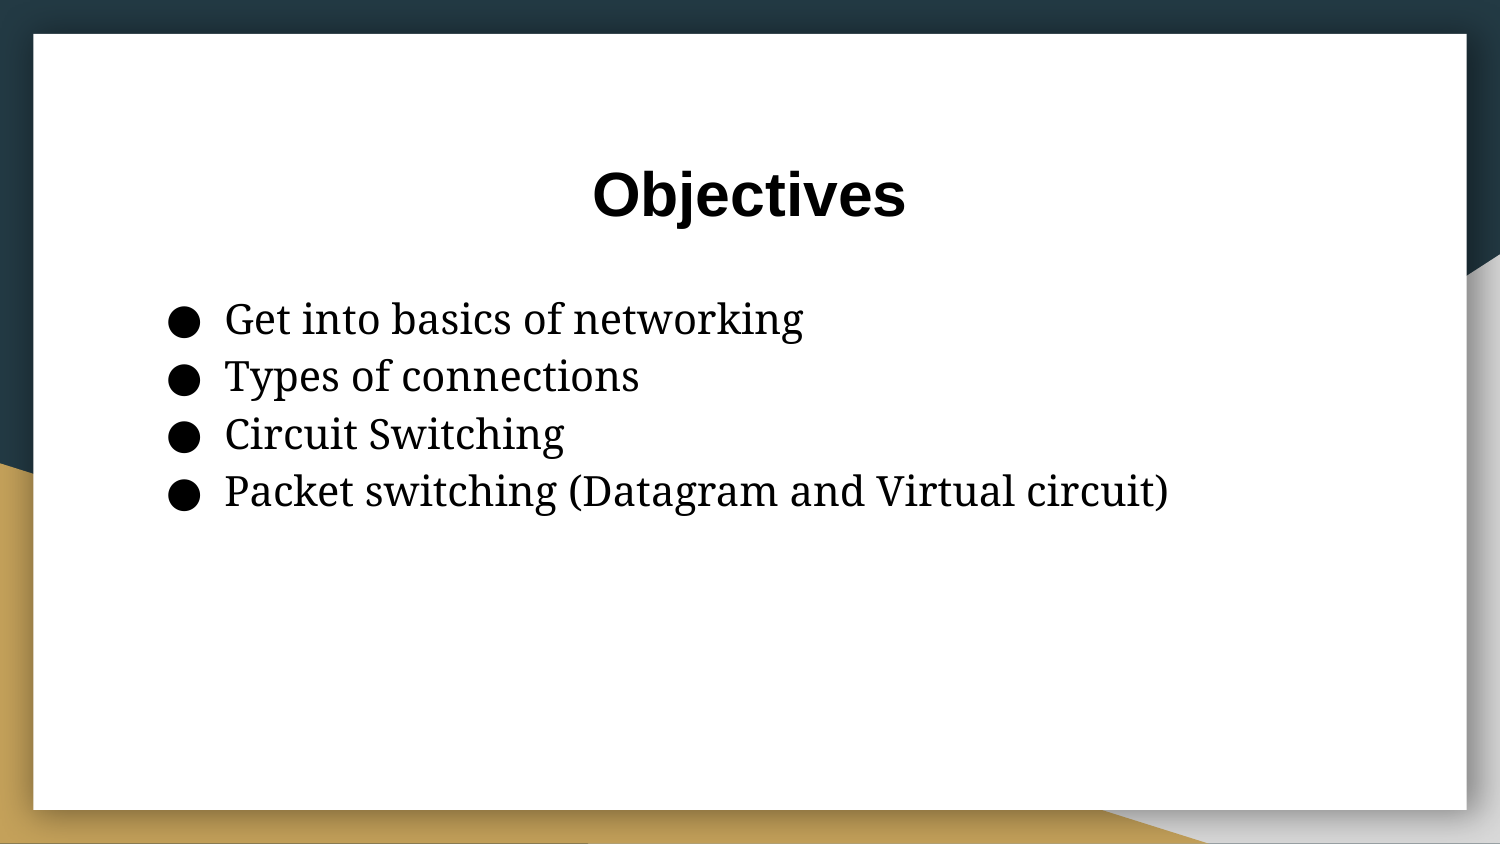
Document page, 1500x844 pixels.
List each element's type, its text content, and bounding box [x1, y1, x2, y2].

title Objectives [134, 138, 1366, 269]
list Get into basics of networking Types of connections Circuit Switching Packet switching (Datagram and Virtual circuit) [134, 269, 1366, 672]
